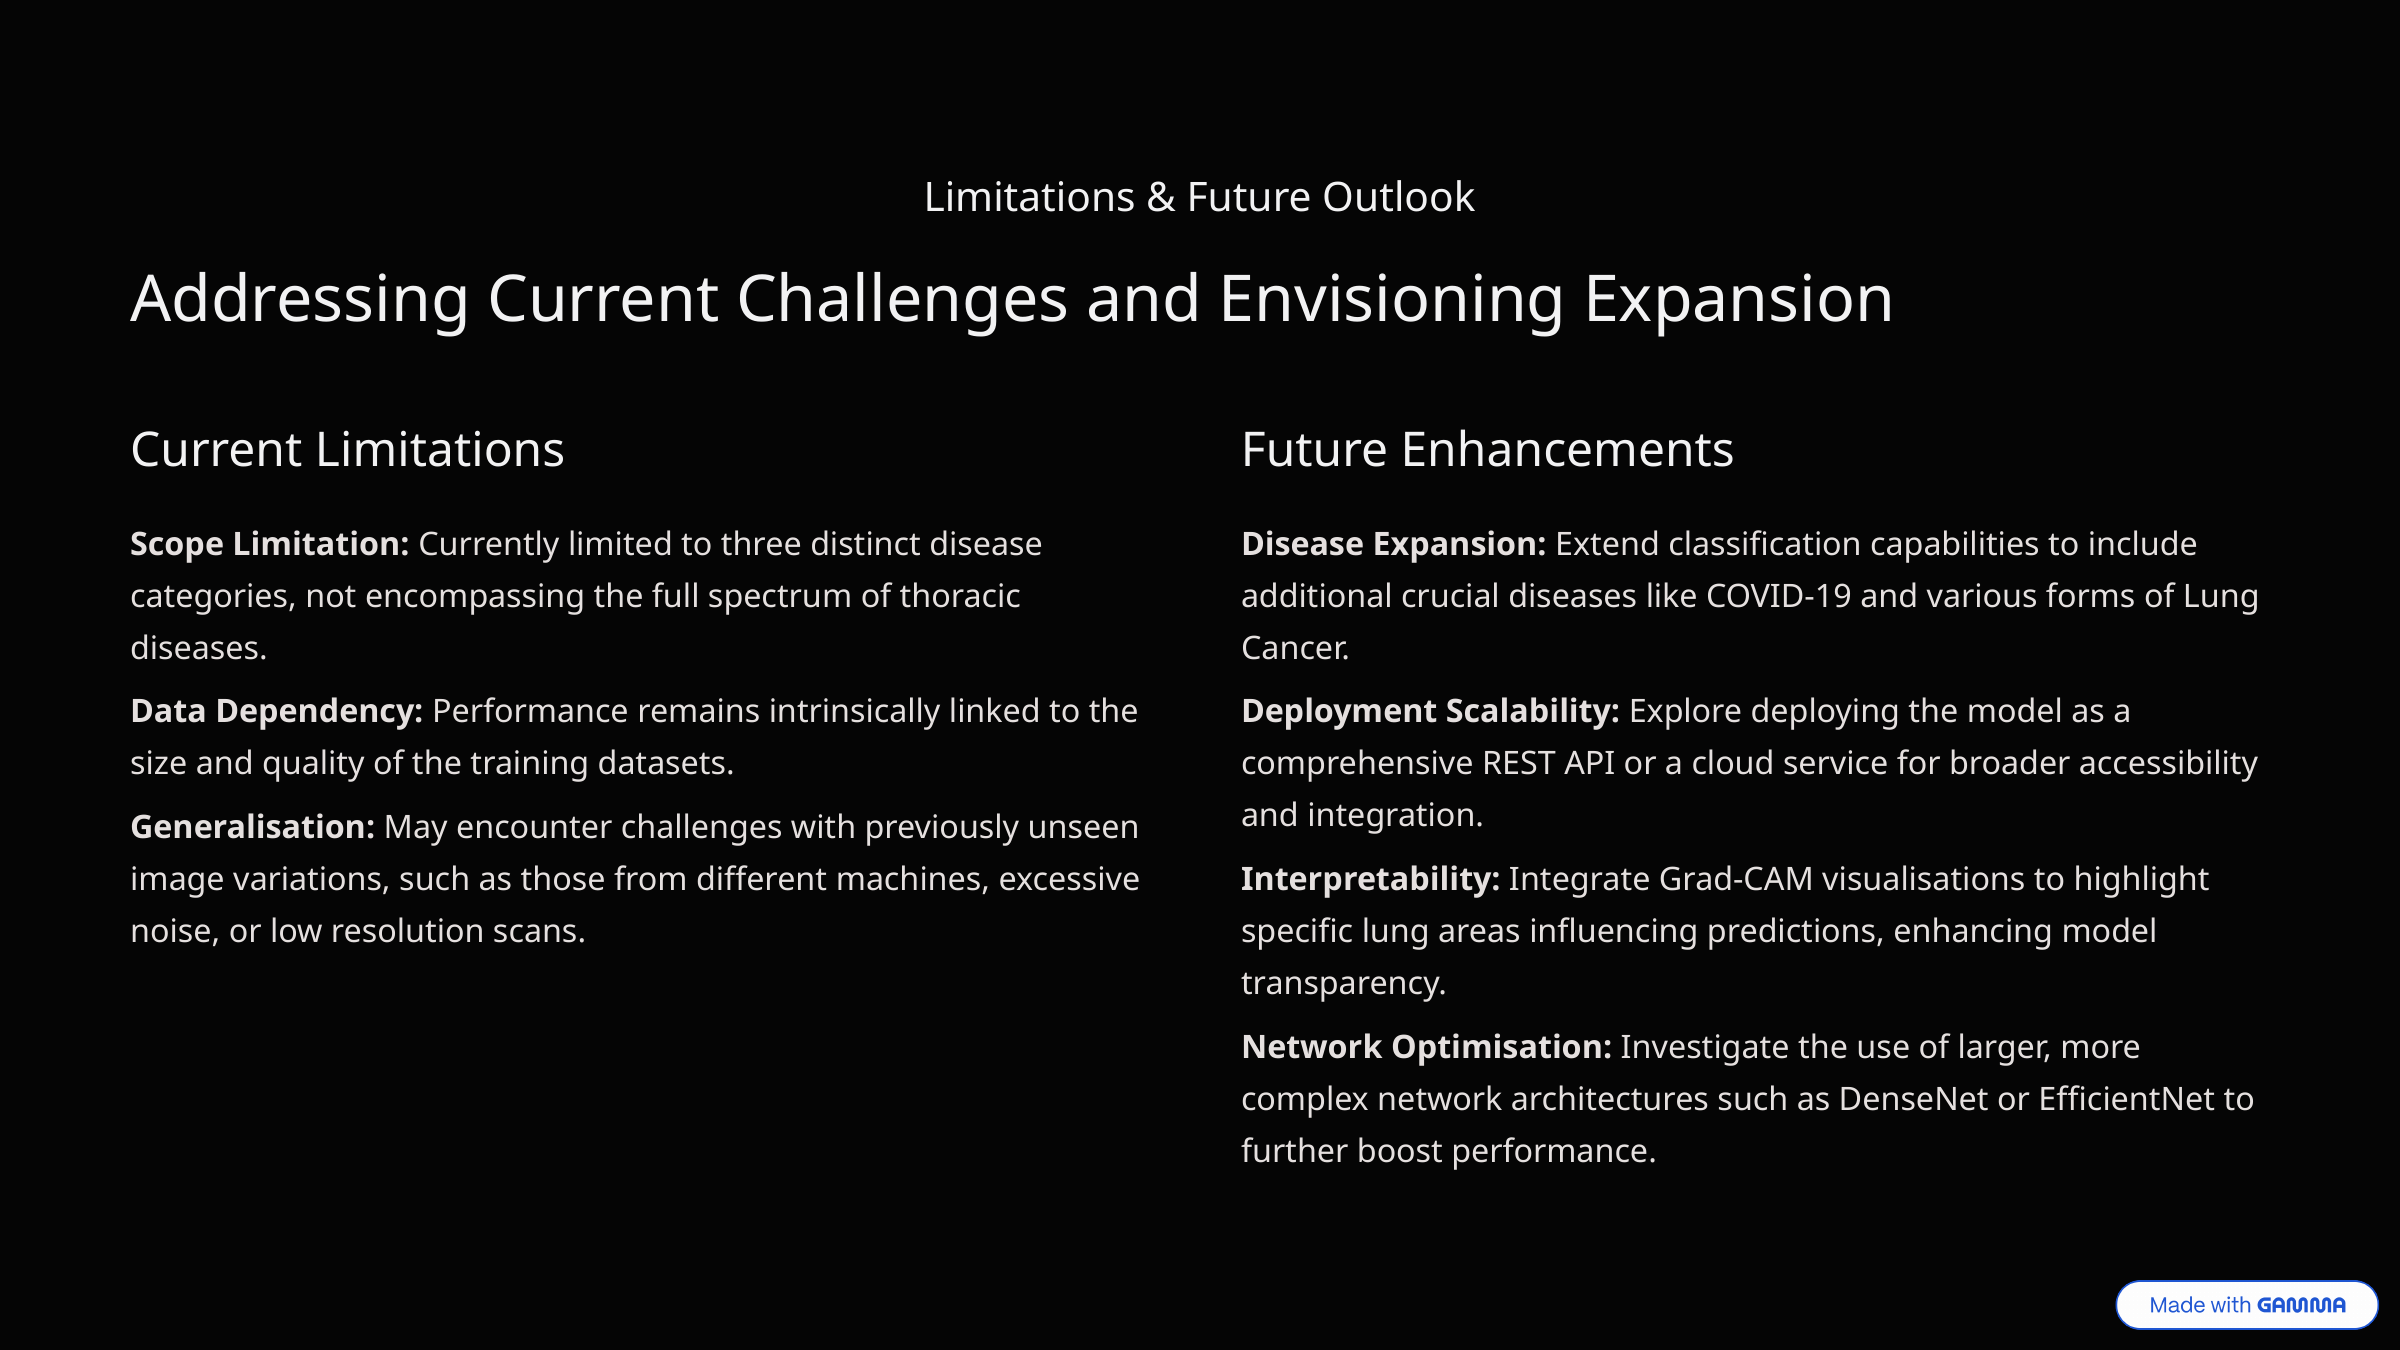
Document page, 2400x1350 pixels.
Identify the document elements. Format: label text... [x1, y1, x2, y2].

text_box Disease Expansion: Extend classification capabilities to include additional crucial diseases like COVID-19 and various forms of Lung Cancer. [1240, 509, 2272, 666]
text_box Deployment Scalability: Explore deploying the model as a comprehensive REST API or a cloud service for broader accessibility and integration. [1240, 677, 2272, 834]
text_box Generalisation: May encounter challenges with previously unseen image variations, such as those from different machines, excessive noise, or low resolution scans. [130, 792, 1161, 949]
text_box Scope Limitation: Currently limited to three distinct disease categories, not encompassing the full spectrum of thoracic diseases. [130, 509, 1161, 666]
text_box Future Enhancements [1240, 415, 1770, 477]
picture [2106, 1271, 2389, 1339]
text_box Current Limitations [130, 415, 619, 477]
text_box Data Dependency: Performance remains intrinsically linked to the size and quality of the training datasets. [130, 677, 1161, 782]
text_box Addressing Current Challenges and Envisioning Expansion [130, 253, 1996, 335]
text_box Network Optimisation: Investigate the use of larger, more complex network architectures such as DenseNet or EfficientNet to further boost performance. [1240, 1012, 2272, 1169]
text_box Interpretability: Integrate Grad-CAM visualisations to highlight specific lung areas influencing predictions, enhancing model transparency. [1240, 844, 2272, 1001]
text_box Limitations & Future Outlook [921, 169, 1479, 221]
